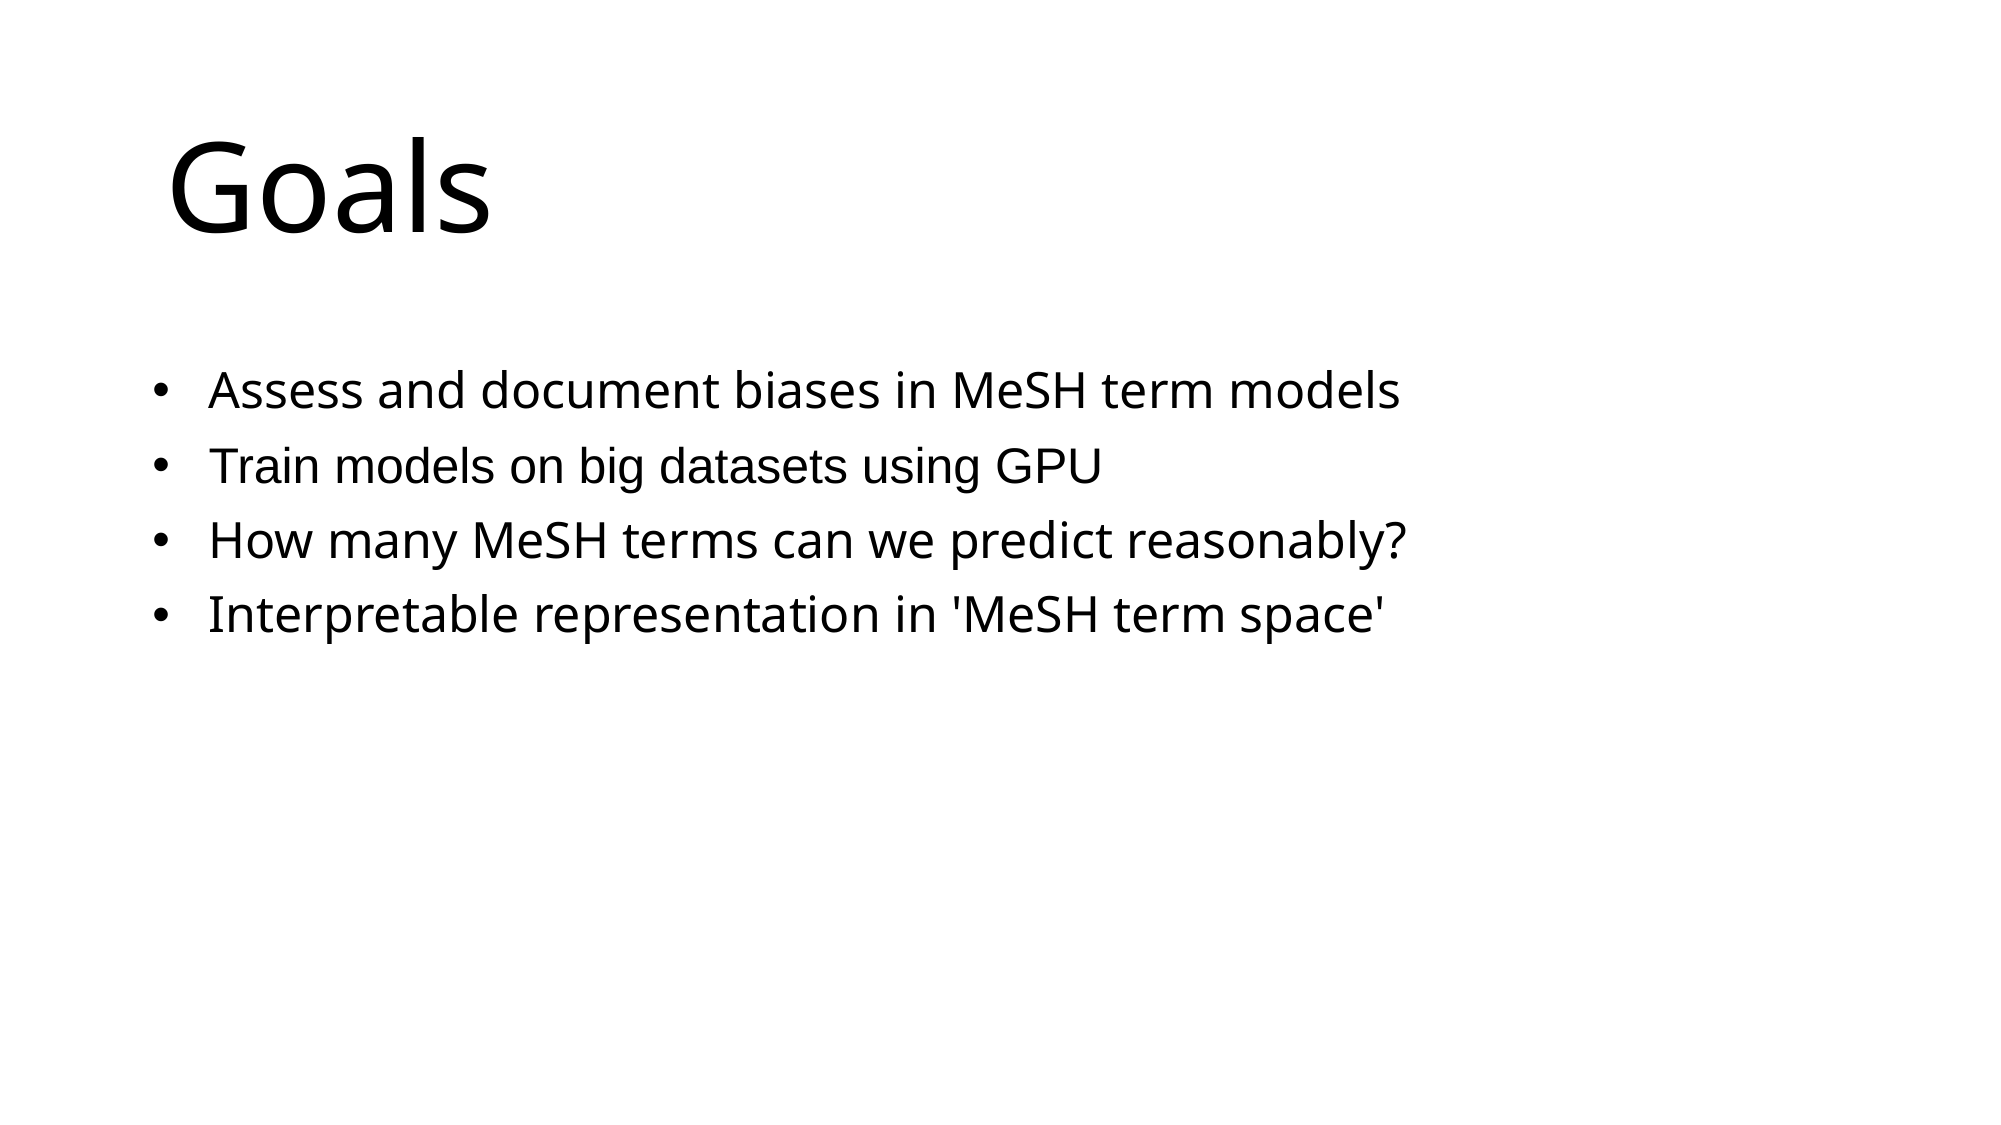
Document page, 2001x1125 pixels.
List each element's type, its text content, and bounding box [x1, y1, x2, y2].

title Goals [150, 93, 1876, 268]
list Assess and document biases in MeSH term models Train models on big datasets using GPU How many MeSH terms can we predict reasonably? Interpretable representation in 'MeSH term space' [137, 357, 1863, 846]
